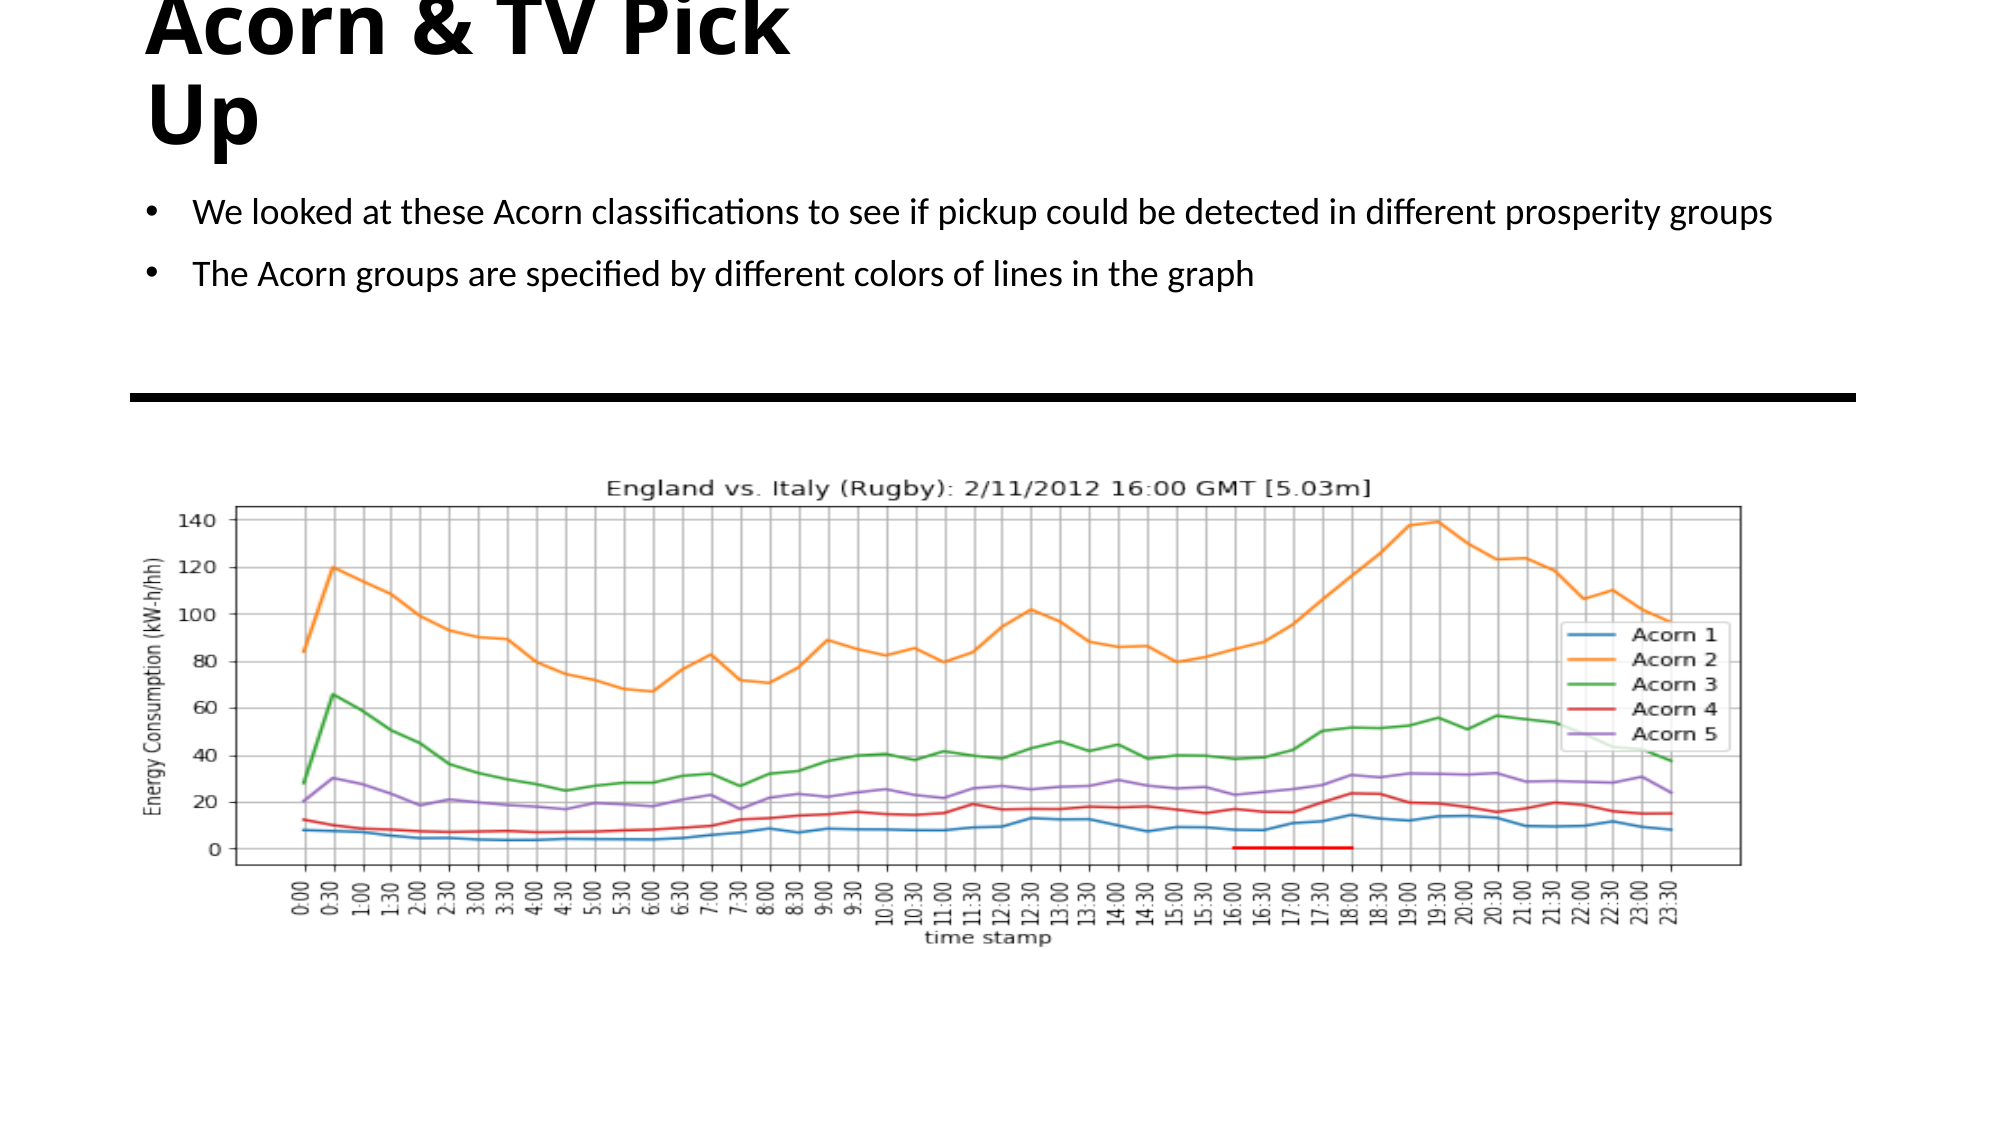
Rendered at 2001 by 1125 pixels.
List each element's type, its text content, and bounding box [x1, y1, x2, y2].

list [130, 468, 1763, 959]
title Acorn & TV Pick Up [130, 0, 845, 170]
list We looked at these Acorn classifications to see if pickup could be detected in different prosperity groups The Acorn groups are specified by different colors of lines in the graph [130, 185, 1950, 469]
